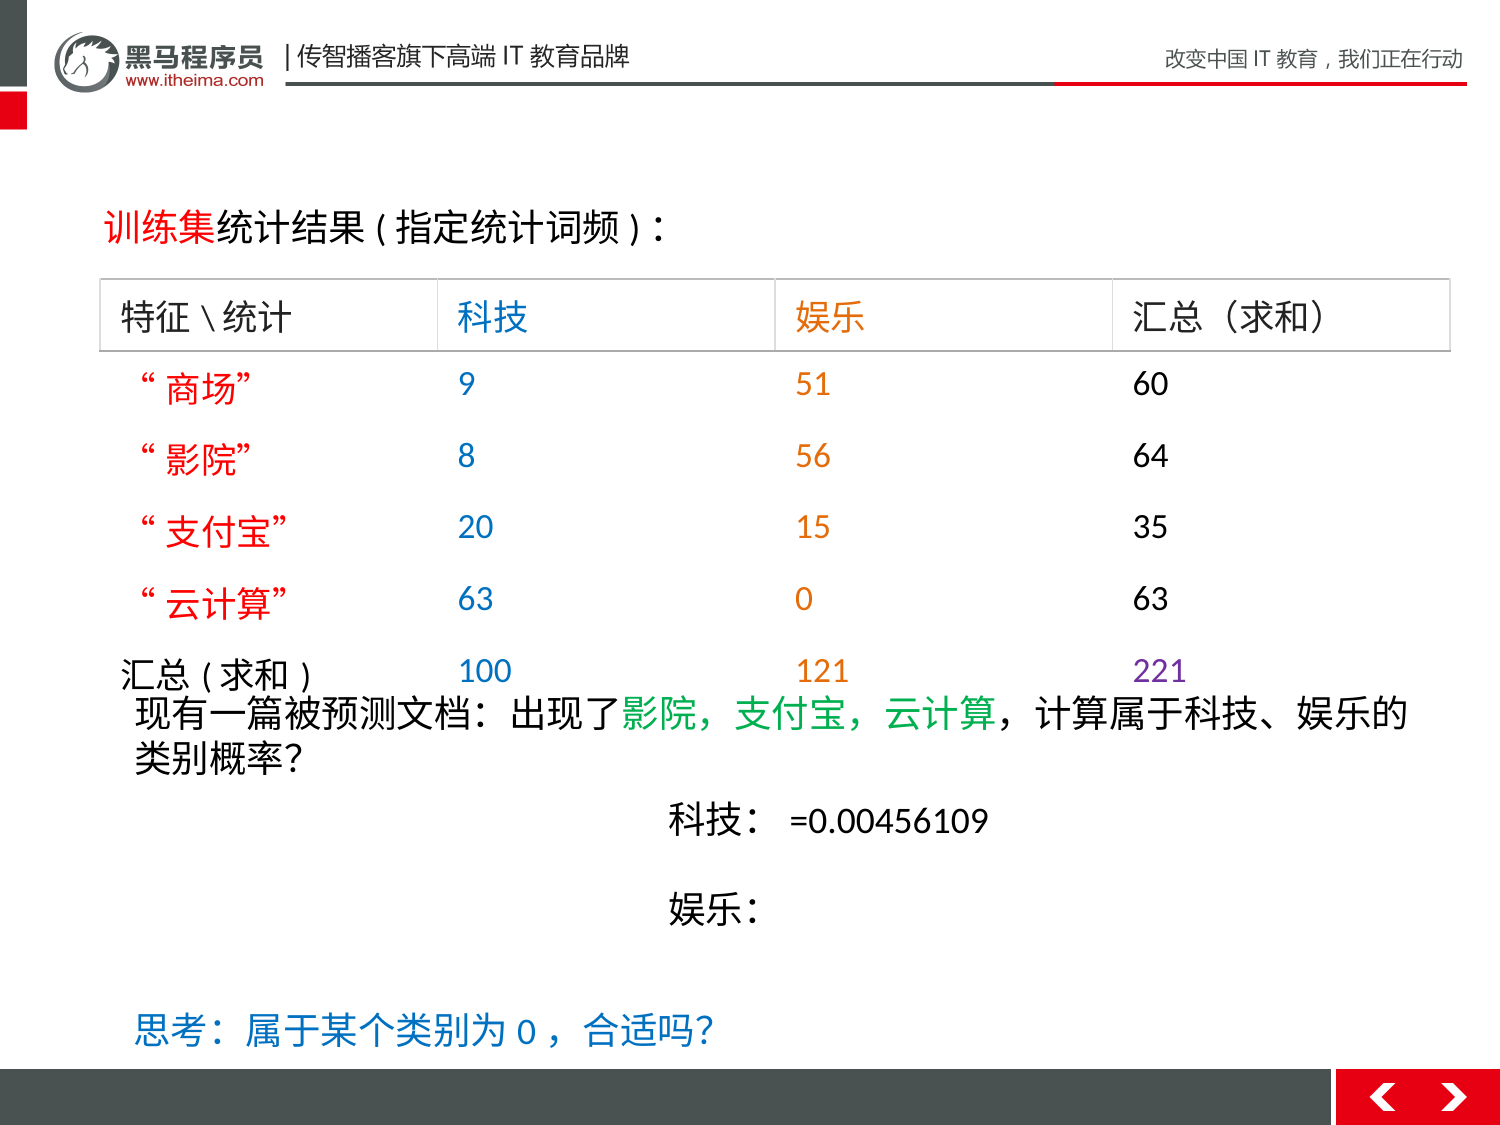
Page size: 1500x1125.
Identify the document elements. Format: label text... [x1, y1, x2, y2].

table_cell “影院” [100, 422, 437, 494]
table_cell “云计算” [100, 566, 437, 637]
table_cell “支付宝” [100, 494, 437, 566]
table_cell “商场” [100, 352, 437, 422]
table_cell 100 [437, 637, 775, 683]
table_cell 64 [1112, 422, 1450, 494]
table_cell 51 [775, 352, 1112, 422]
text_box 现有一篇被预测文档：出现了影院，支付宝，云计算，计算属于科技、娱乐的 类别概率？ [119, 683, 1425, 788]
table_header 娱乐 [776, 280, 1112, 350]
table_cell 20 [437, 494, 775, 566]
text_box 训练集统计结果(指定统计词频)： [88, 196, 702, 256]
table_cell 15 [775, 494, 1112, 566]
table_cell 35 [1112, 494, 1450, 566]
table_cell 221 [1112, 637, 1450, 709]
table_cell 8 [437, 422, 775, 494]
table_cell 0 [775, 566, 1112, 637]
table_cell 60 [1112, 352, 1450, 422]
picture [0, 0, 1500, 1125]
table_header 汇总（求和） [1113, 280, 1449, 350]
table_header 科技 [438, 280, 774, 350]
table_header 特征\统计 [101, 280, 437, 350]
table_cell 121 [775, 637, 1112, 683]
table_cell 63 [437, 566, 775, 637]
table_cell 63 [1112, 566, 1450, 637]
text_box 思考：属于某个类别为0，合适吗？ [118, 999, 748, 1060]
table_cell 9 [437, 352, 775, 422]
table_cell 56 [775, 422, 1112, 494]
table_cell 汇总(求和) [100, 637, 437, 709]
